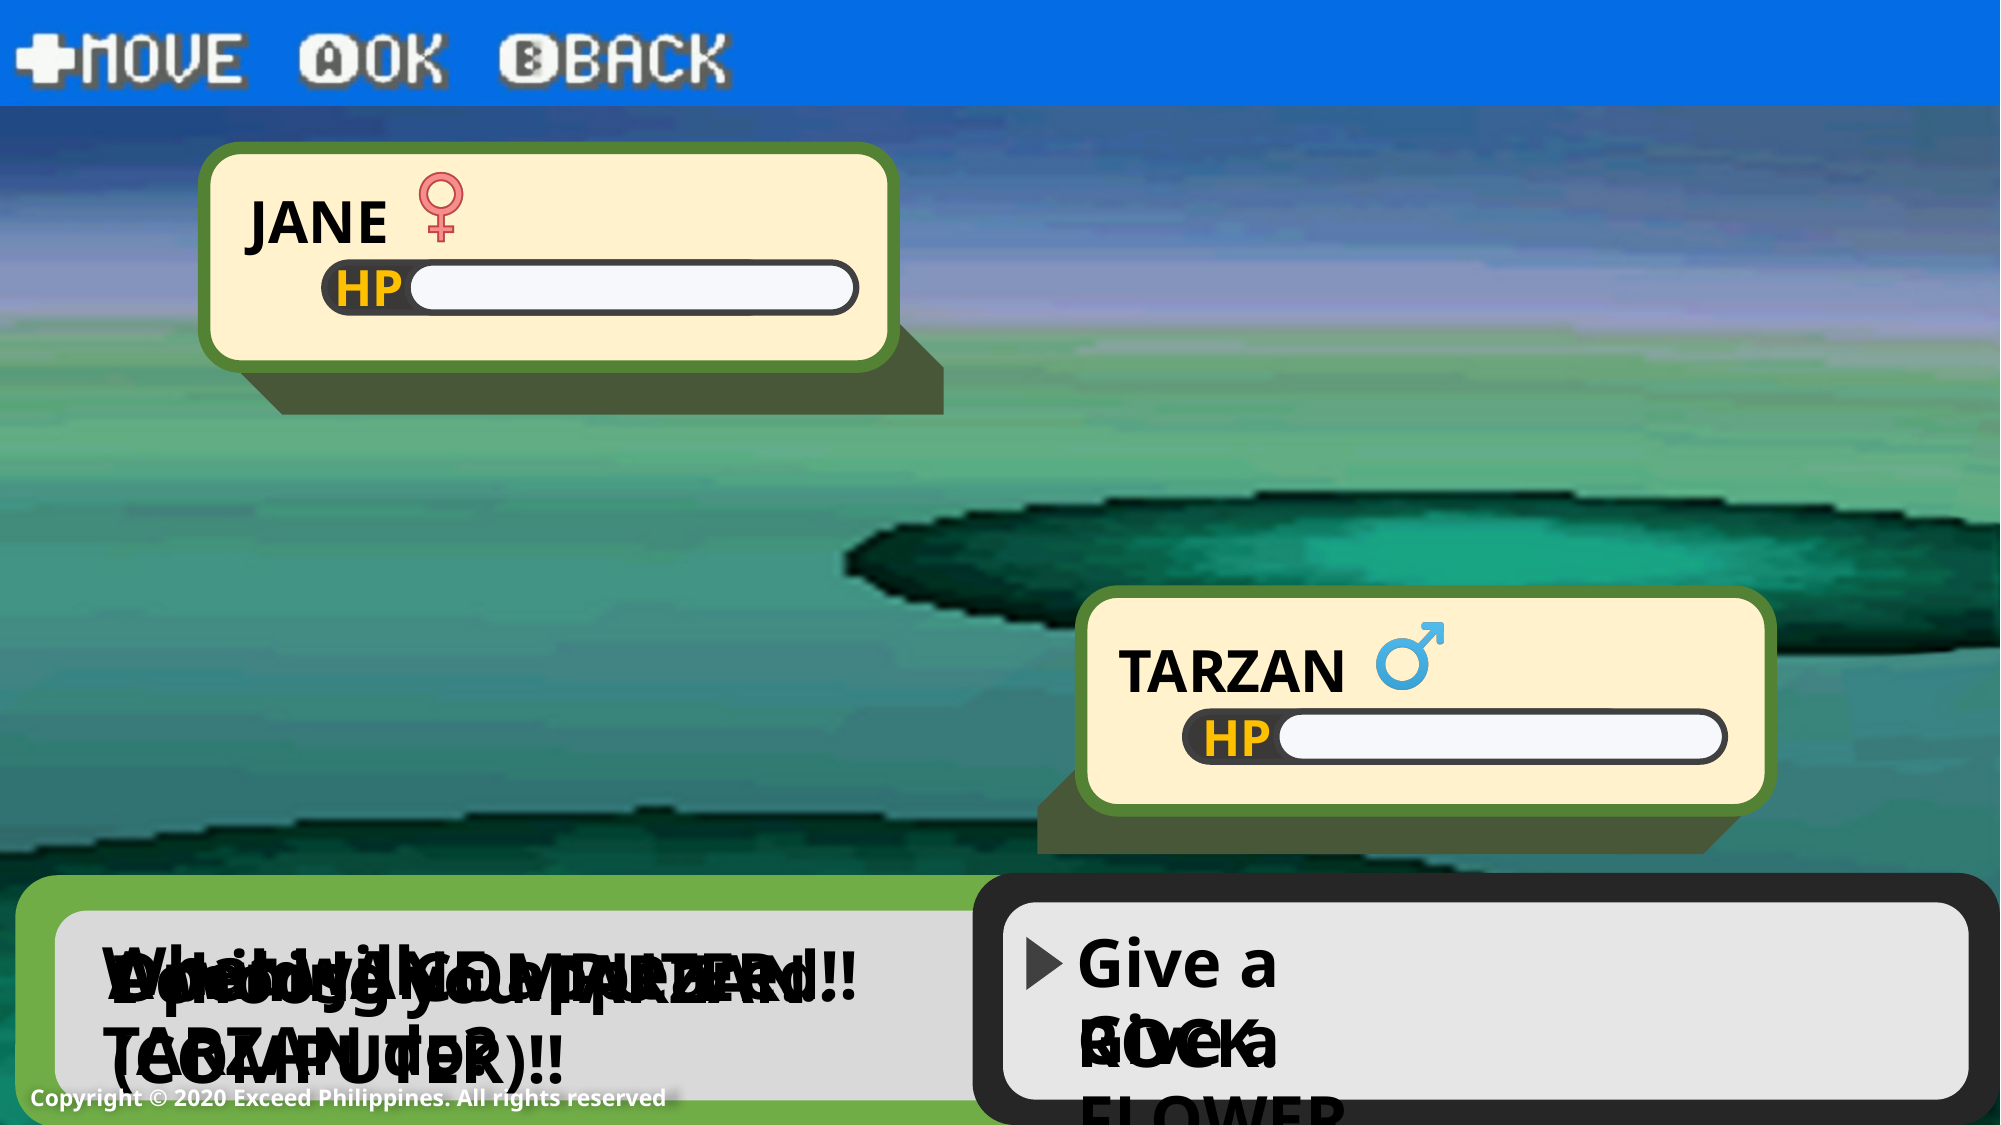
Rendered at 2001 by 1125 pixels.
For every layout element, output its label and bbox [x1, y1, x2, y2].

text_box [972, 872, 2000, 1125]
text_box [204, 147, 944, 415]
text_box [15, 875, 972, 1125]
text_box [1037, 591, 1771, 855]
picture [0, 0, 2000, 1125]
